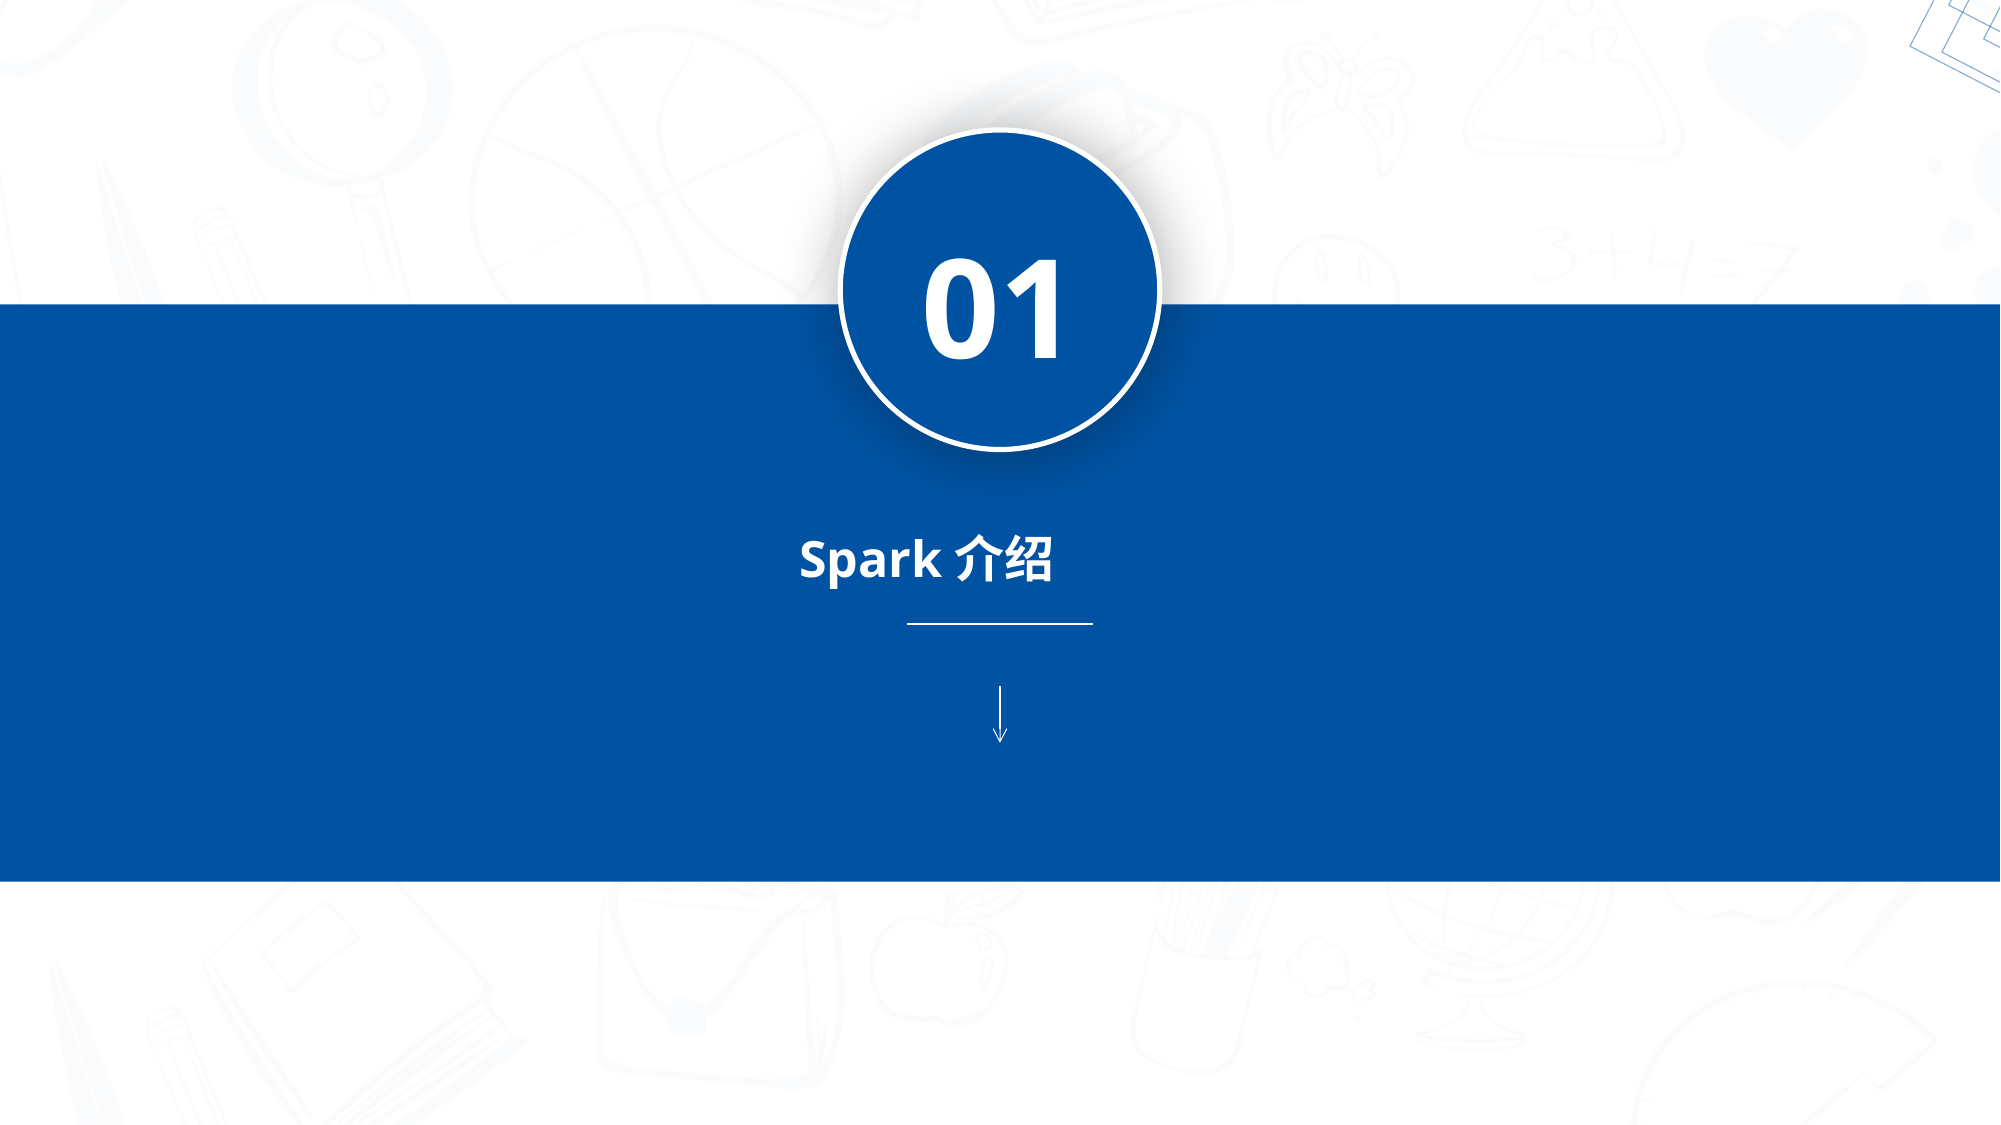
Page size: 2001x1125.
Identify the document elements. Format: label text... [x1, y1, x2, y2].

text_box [1937, 0, 2000, 95]
text_box [839, 128, 1161, 451]
text_box [0, 303, 2000, 883]
picture [1912, 0, 1937, 59]
picture [0, 0, 2001, 1125]
text_box Spark介绍 [784, 520, 1216, 595]
text_box 01 [879, 213, 1121, 394]
